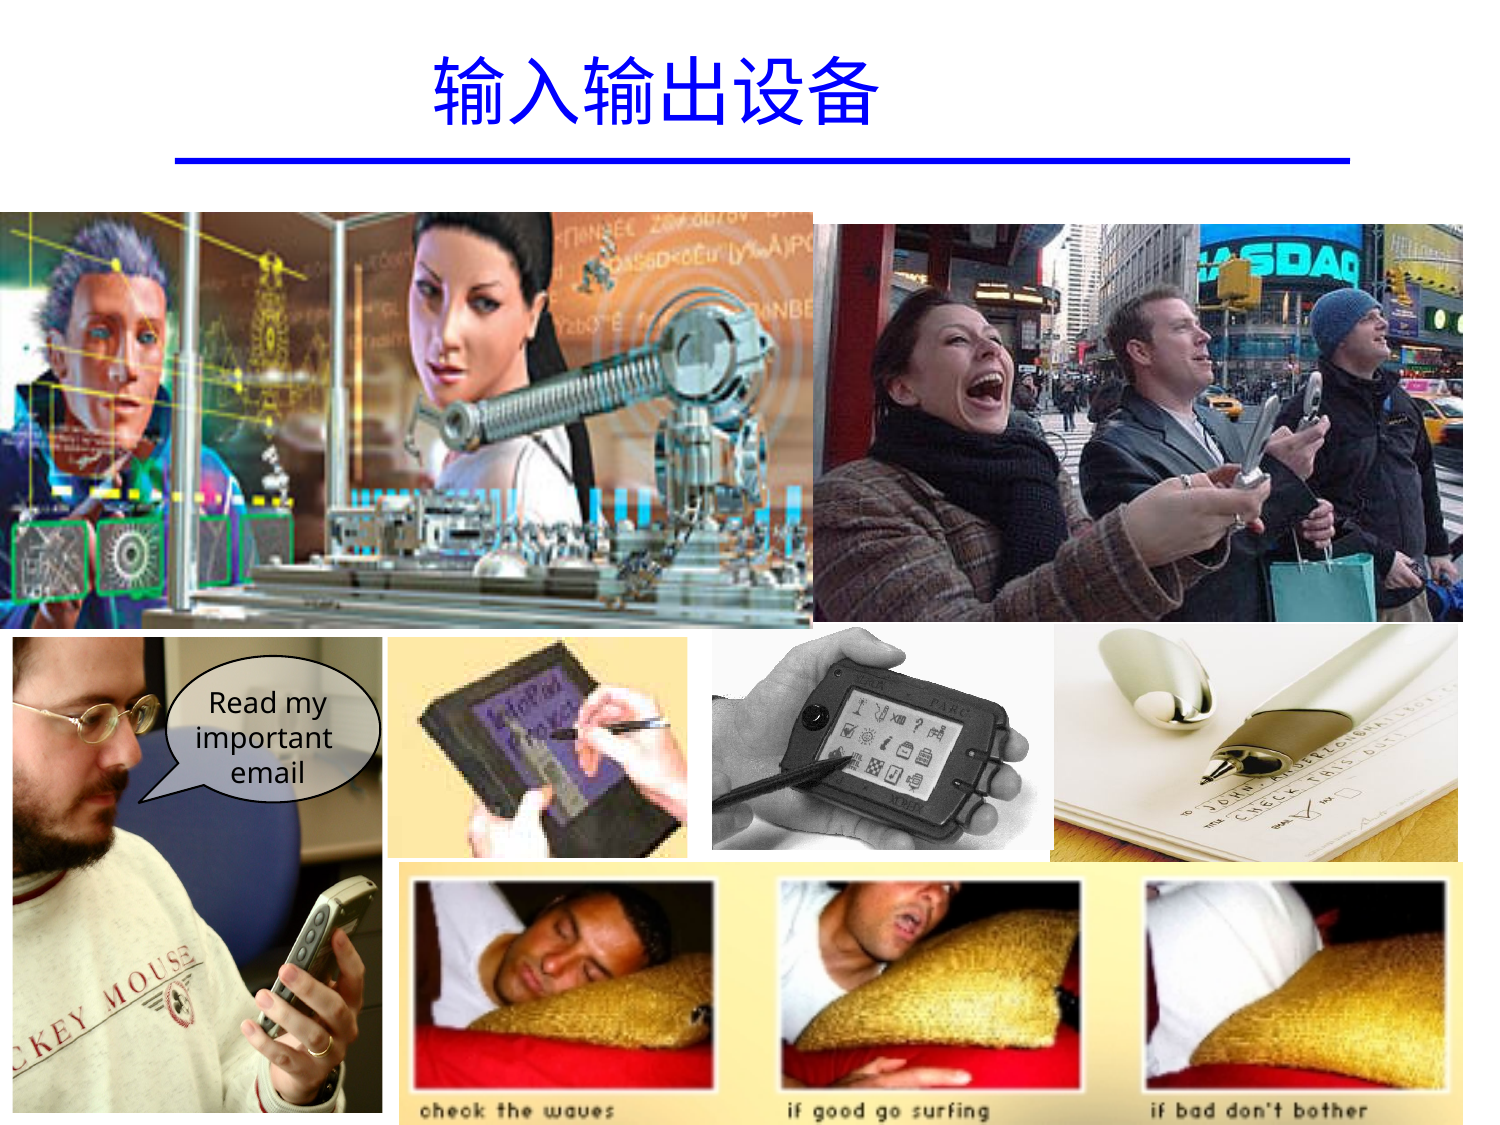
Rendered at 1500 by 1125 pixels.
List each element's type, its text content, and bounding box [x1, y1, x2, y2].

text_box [12, 638, 383, 1113]
title 输入输出设备 [177, 0, 1137, 143]
picture [387, 637, 688, 858]
picture [0, 212, 1463, 1125]
